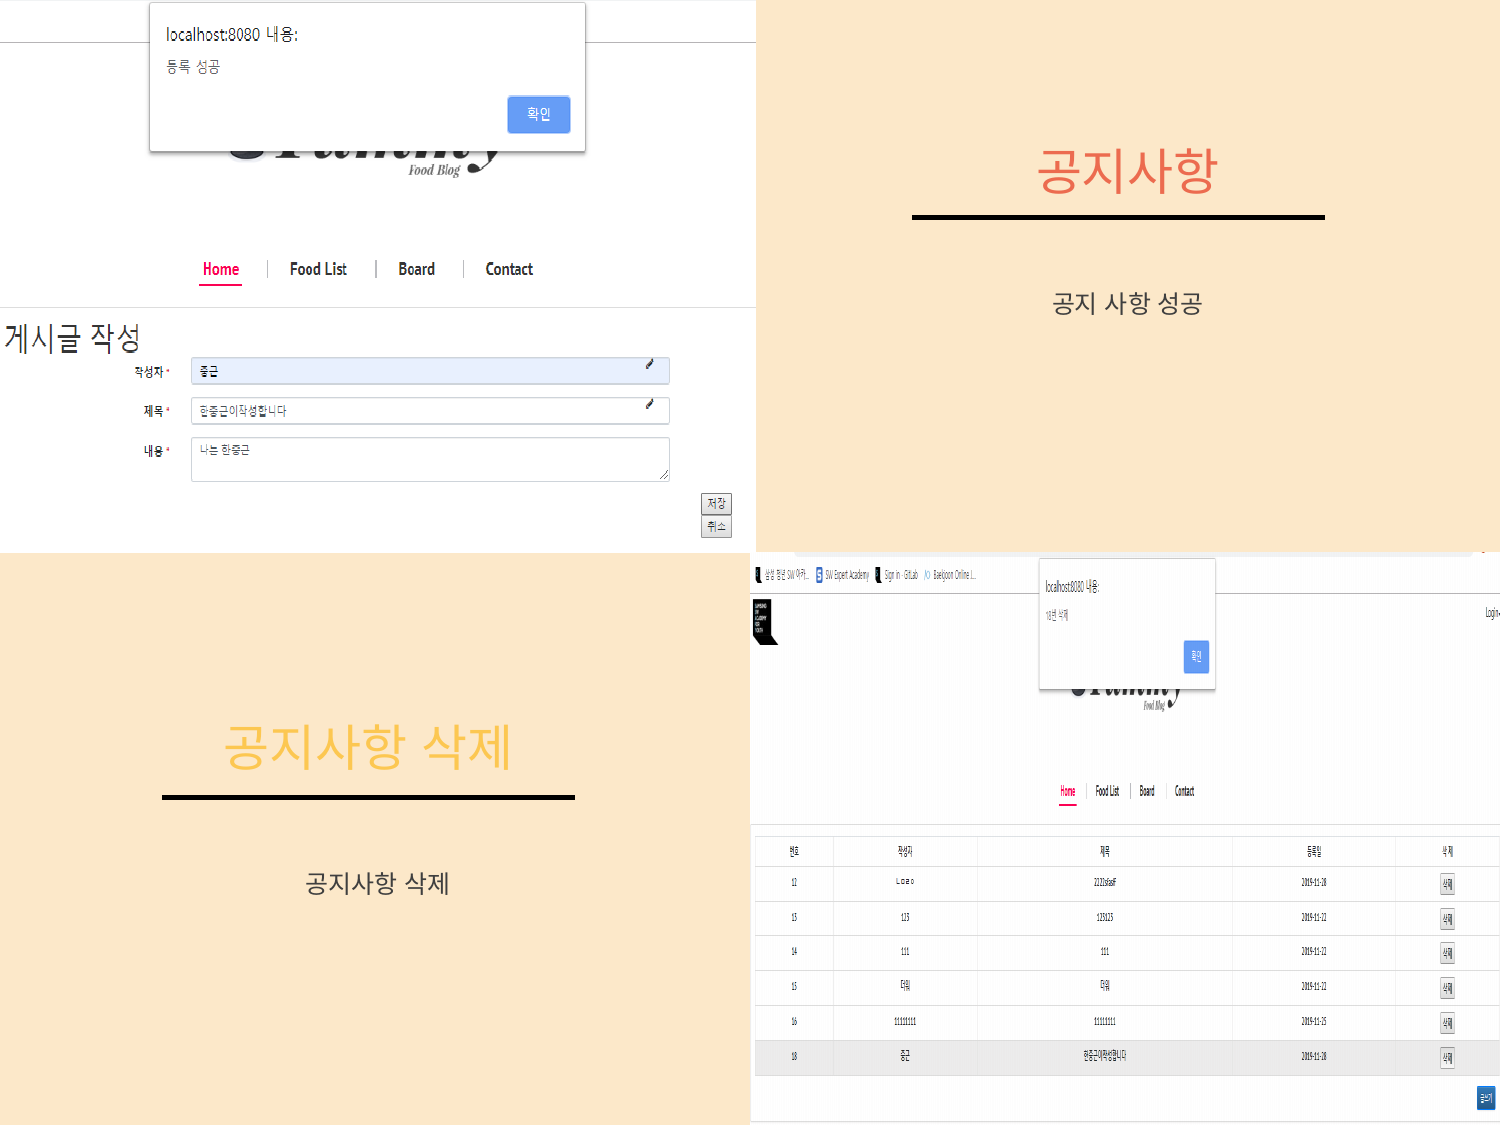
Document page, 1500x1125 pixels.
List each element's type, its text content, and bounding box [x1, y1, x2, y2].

picture [0, 0, 1500, 1125]
text_box 공지사항 삭제 [0, 709, 741, 785]
text_box 공지사항 [756, 132, 1500, 208]
text_box 공지 사항 성공 [756, 281, 1500, 326]
text_box 공지사항 삭제 [5, 861, 749, 906]
